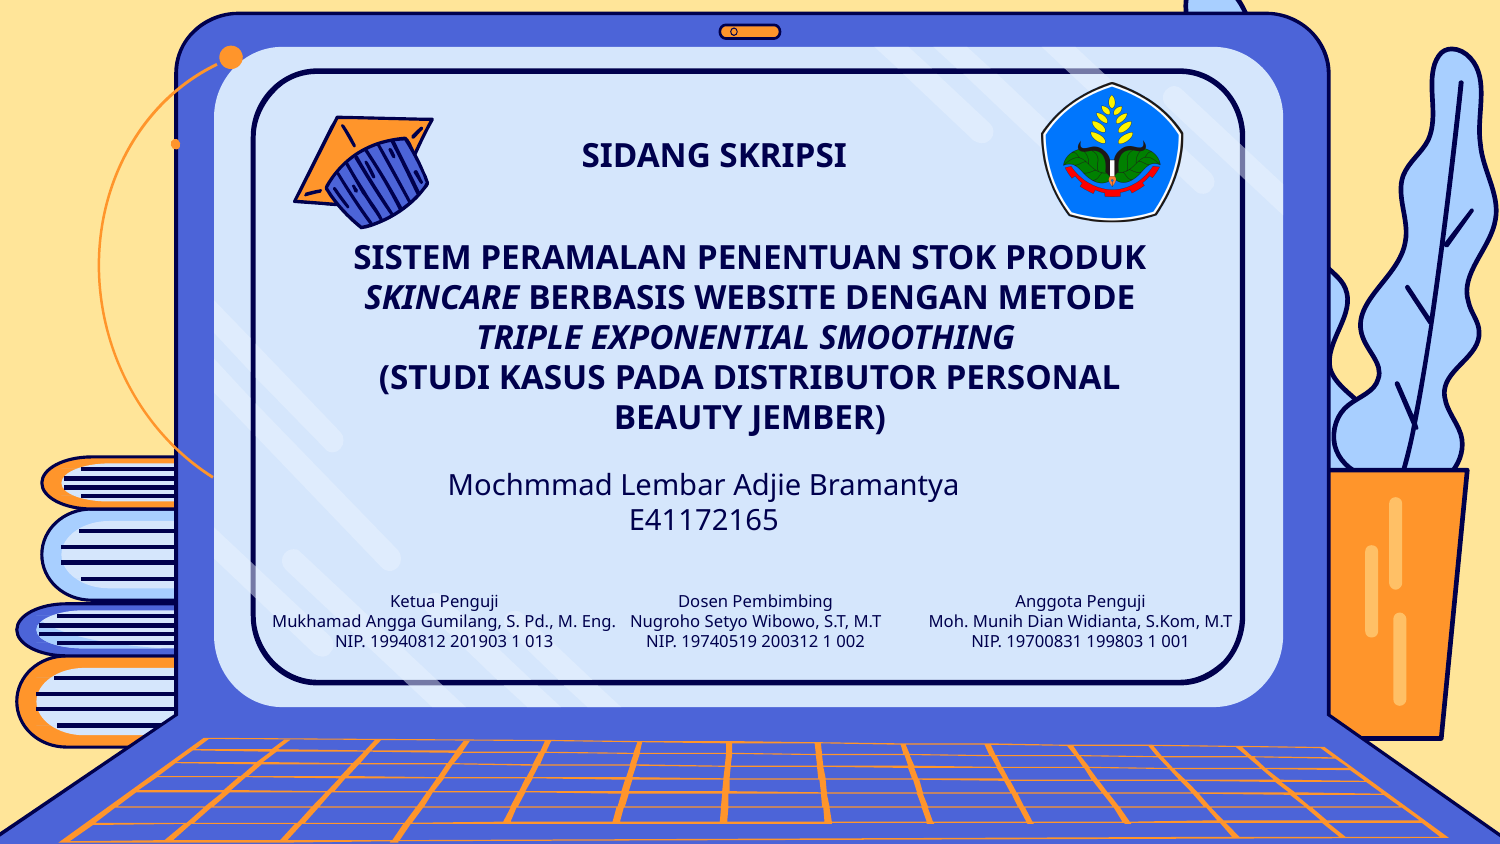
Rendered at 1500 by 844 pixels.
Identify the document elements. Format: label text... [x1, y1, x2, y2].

title SISTEM PERAMALAN PENENTUAN STOK PRODUK SKINCARE BERBASIS WEBSITE DENGAN METODE TRIPLE EXPONENTIAL SMOOTHING (STUDI KASUS PADA DISTRIBUTOR PERSONAL BEAUTY JEMBER) [311, 226, 1189, 452]
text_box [292, 115, 435, 230]
text_box SIDANG SKRIPSI [437, 120, 1006, 190]
text_box Dosen Pembimbing Nugroho Setyo Wibowo, S.T, M.T NIP. 19740519 200312 1 002 [466, 576, 1046, 673]
picture [1033, 74, 1191, 230]
subtitle Mochmmad Lembar Adjie Bramantya E41172165 [277, 451, 1131, 576]
text_box Ketua Penguji Mukhamad Angga Gumilang, S. Pd., M. Eng. NIP. 19940812 201903 1 013 [209, 575, 680, 672]
text_box Anggota Penguji Moh. Munih Dian Widianta, S.Kom, M.T NIP. 19700831 199803 1 001 [891, 575, 1270, 672]
